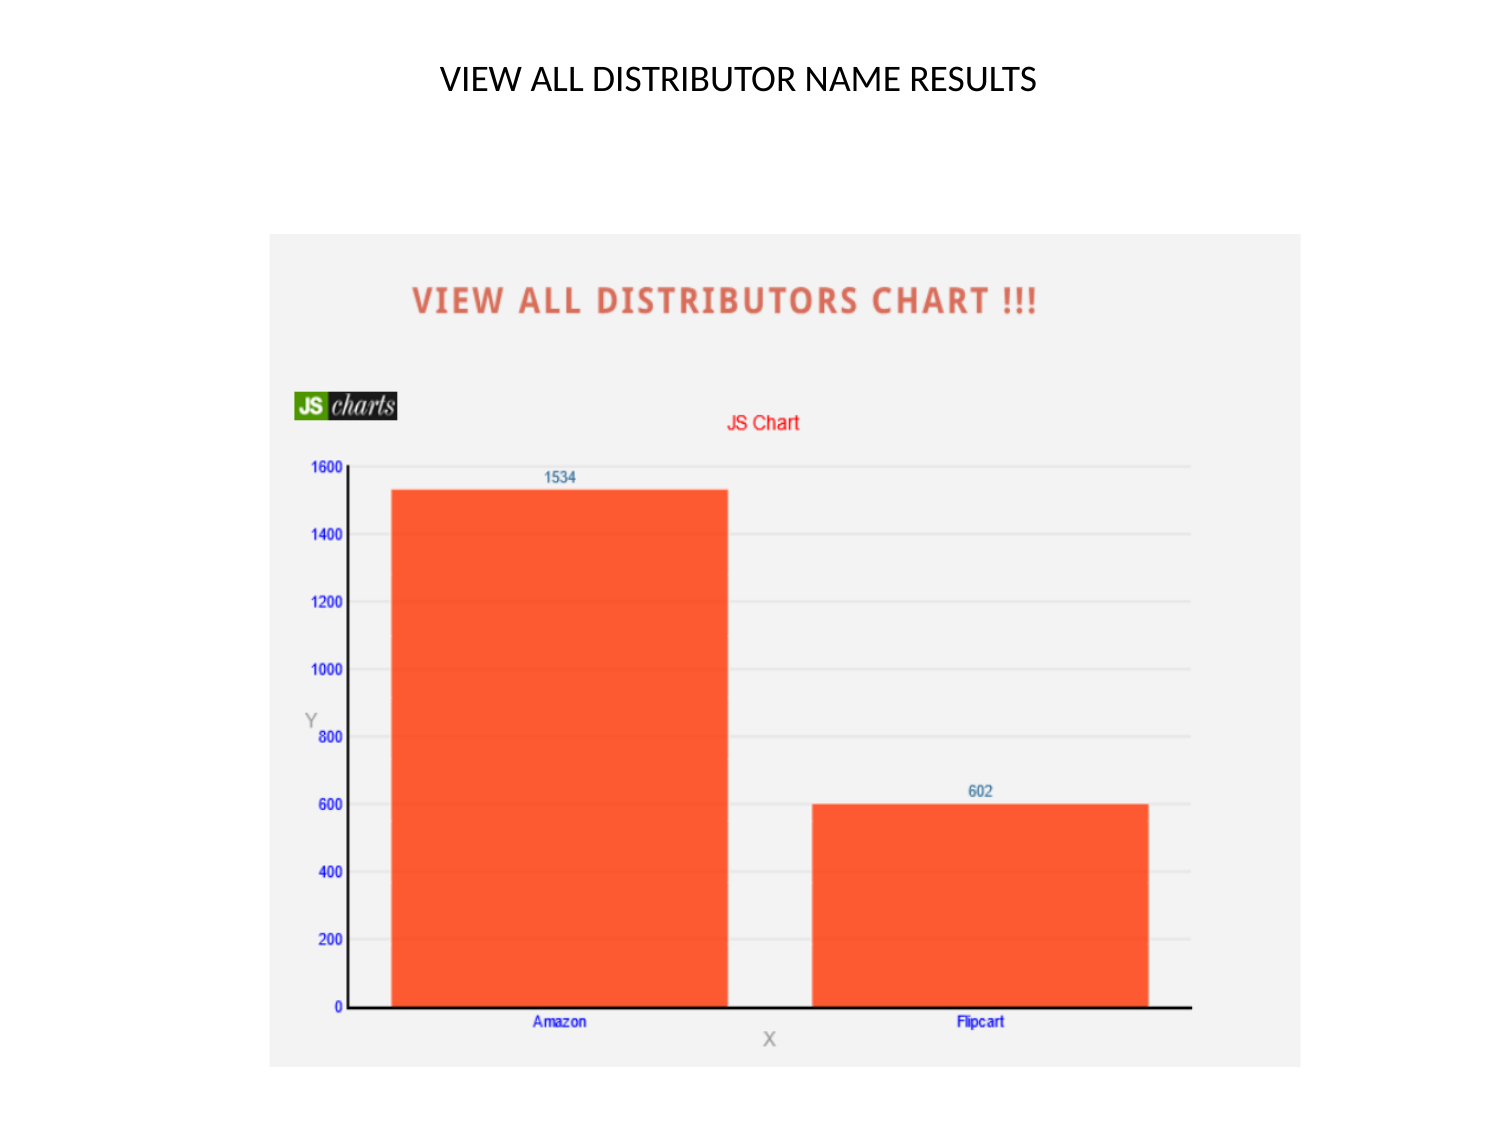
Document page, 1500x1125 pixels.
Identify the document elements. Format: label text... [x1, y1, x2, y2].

text_box VIEW ALL DISTRIBUTOR NAME RESULTS [424, 46, 1053, 107]
picture [269, 234, 1302, 1067]
